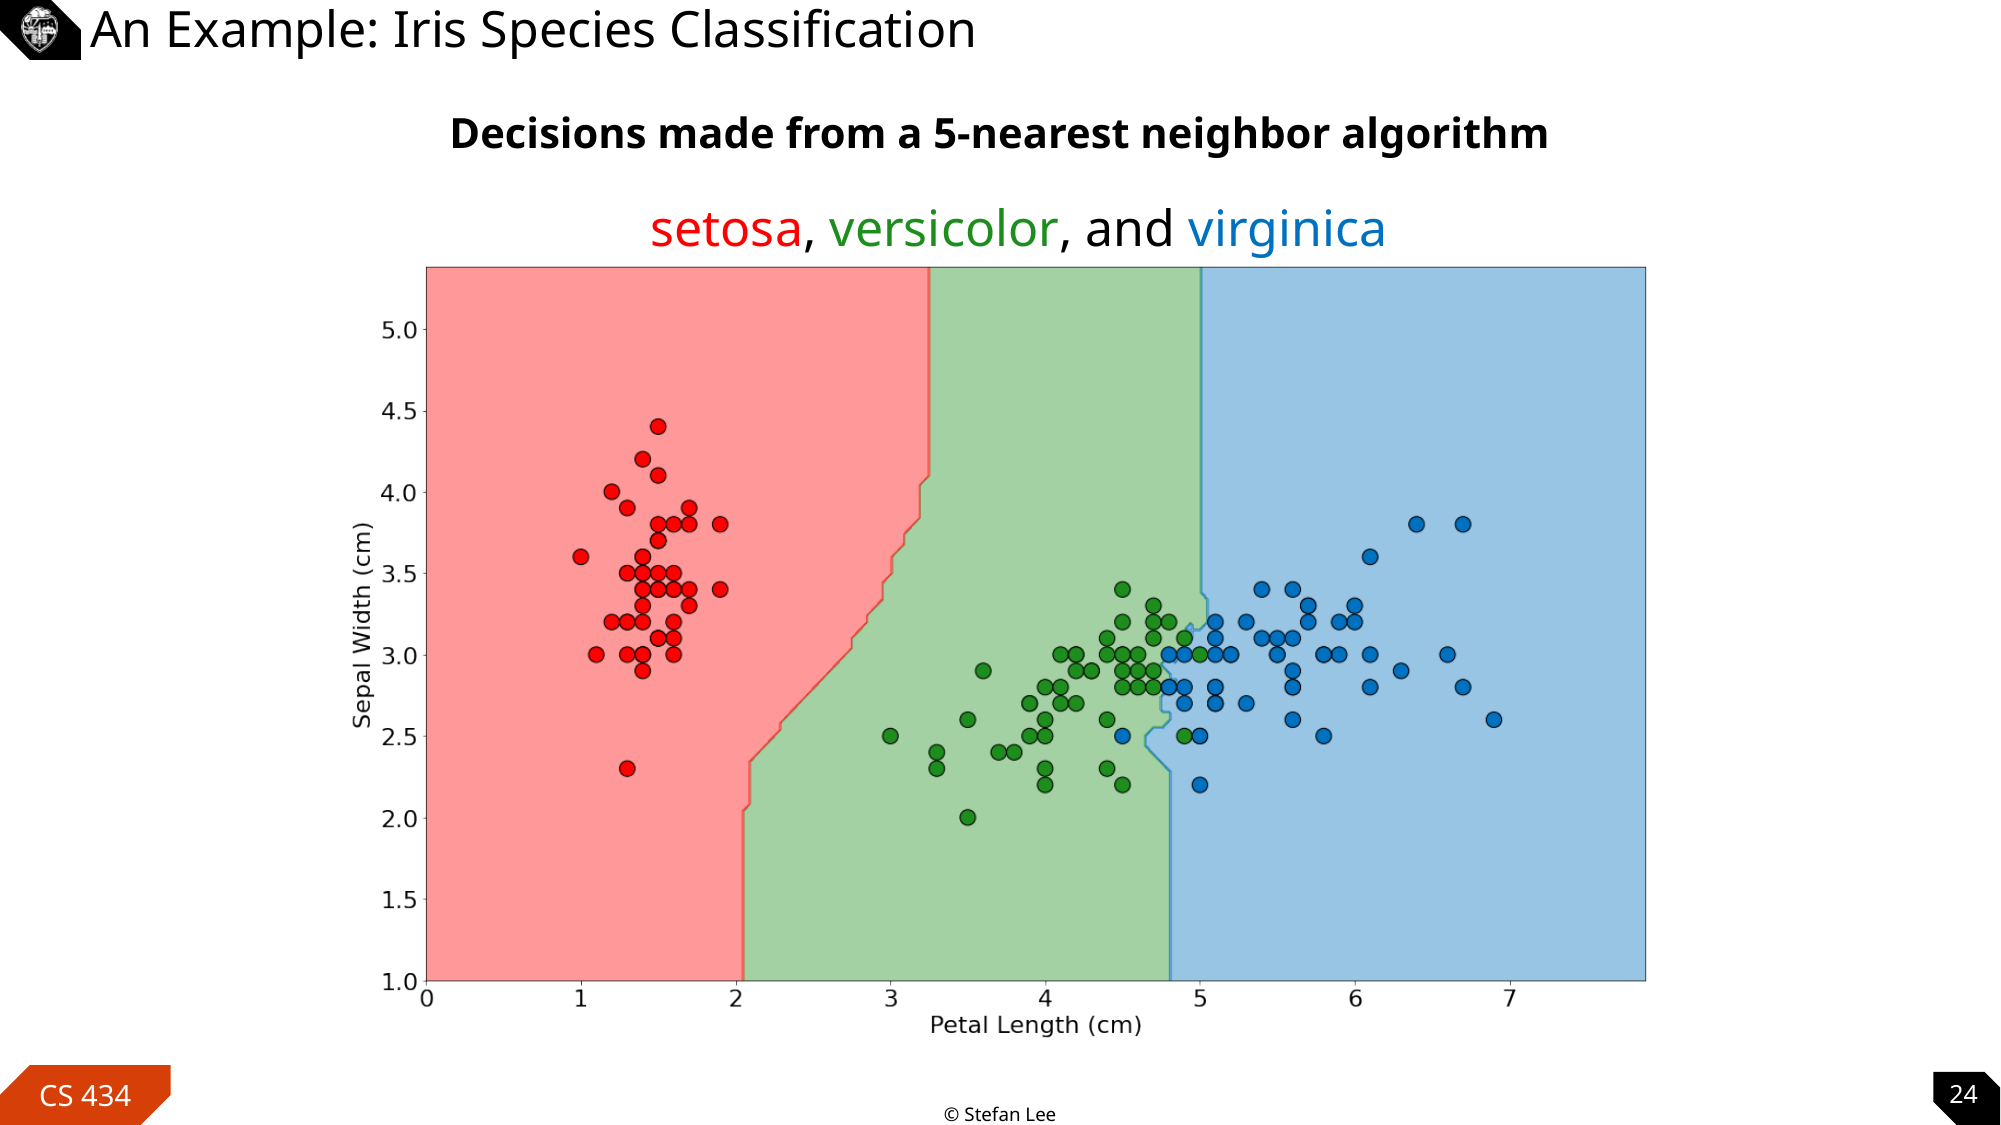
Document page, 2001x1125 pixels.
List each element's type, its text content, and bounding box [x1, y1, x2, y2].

text_box setosa, versicolor, and virginica [410, 189, 1628, 260]
title An Example: Iris Species Classification [0, 1, 1699, 61]
slide_number 24 [1933, 1071, 1994, 1119]
text_box Decisions made from a 5-nearest neighbor algorithm [131, 99, 1869, 165]
picture [346, 260, 1653, 1045]
